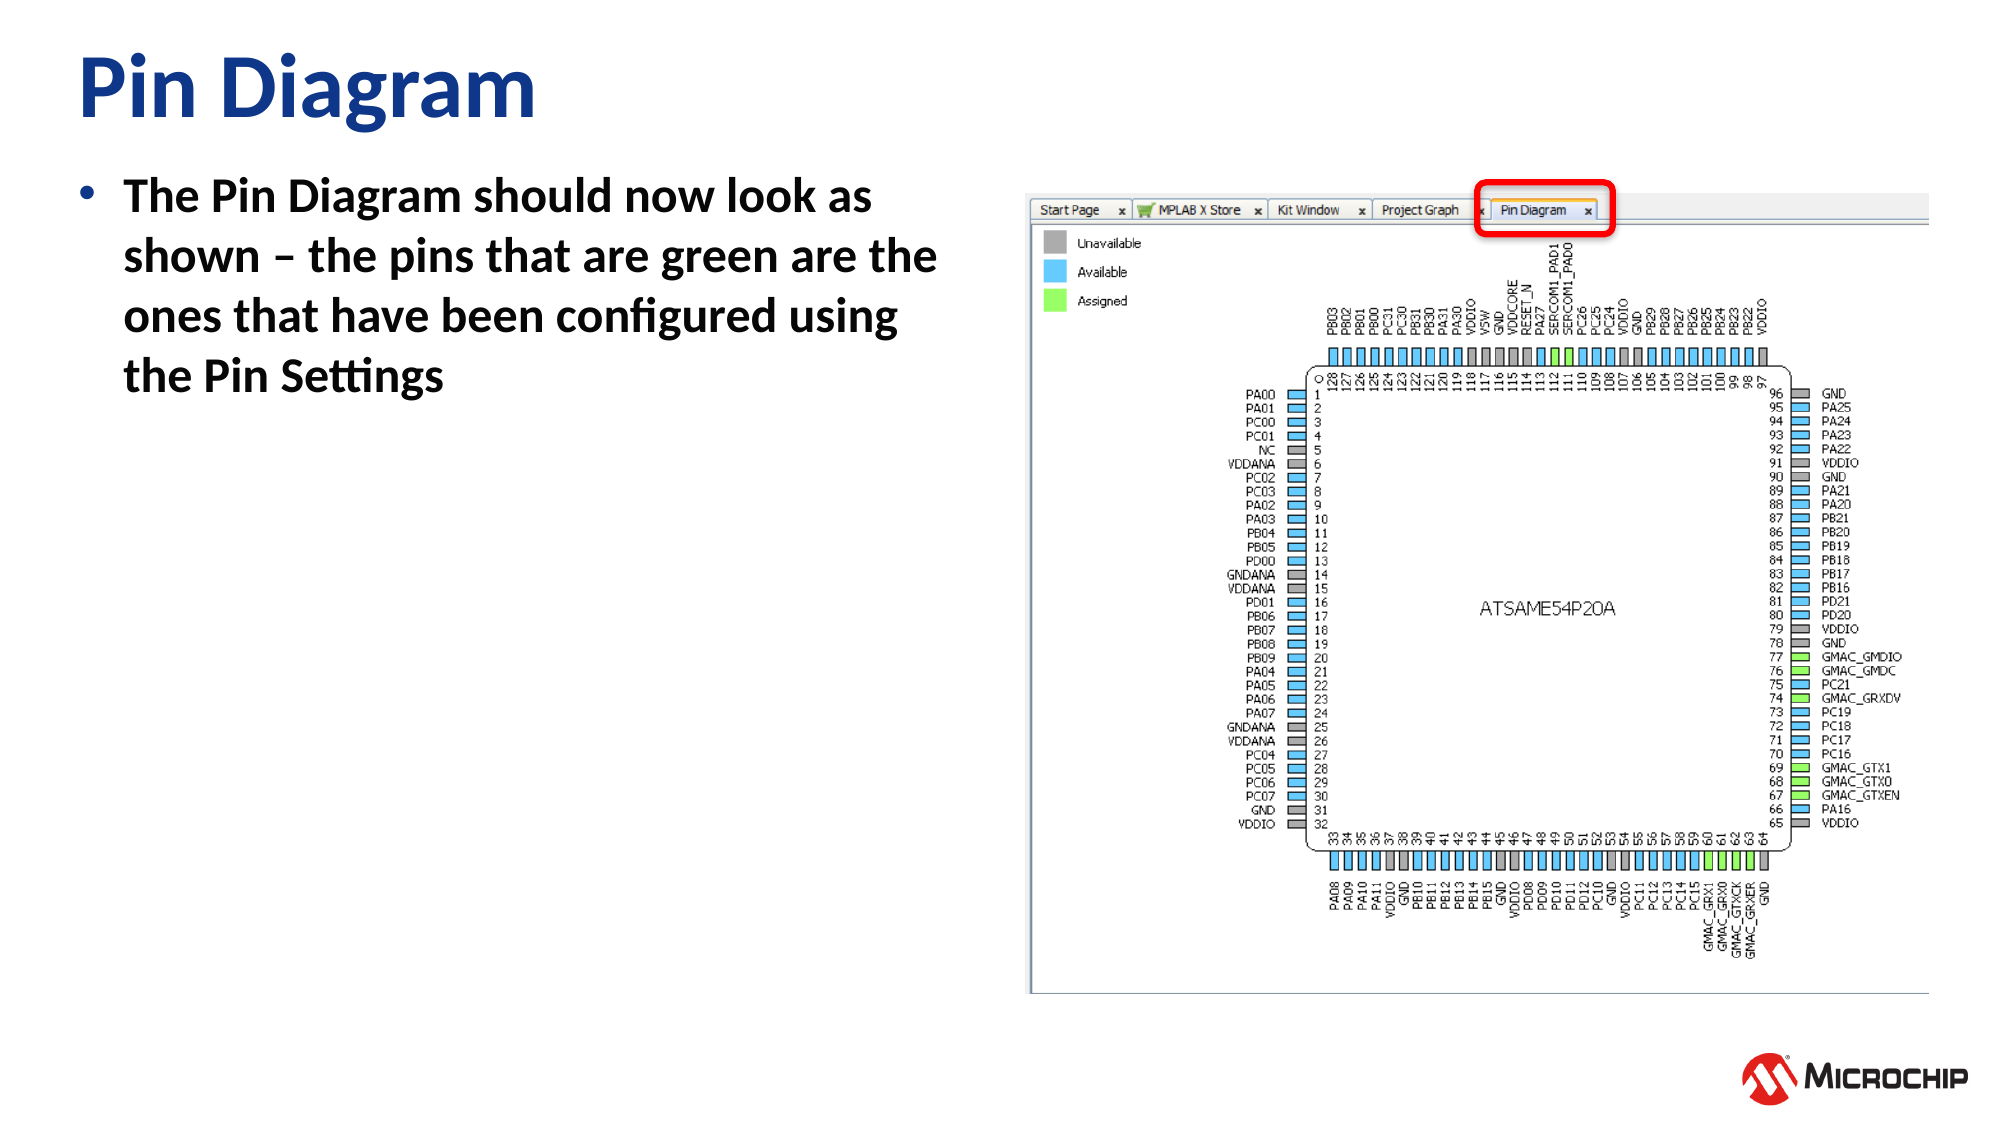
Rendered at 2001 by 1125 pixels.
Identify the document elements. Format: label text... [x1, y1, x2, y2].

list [1025, 192, 1930, 994]
text_box [1476, 181, 1614, 191]
picture [1736, 1049, 1974, 1109]
title Pin Diagram [58, 15, 1929, 144]
list The Pin Diagram should now look as shown – the pins that are green are the ones that have been configured using the Pin Settings [58, 152, 962, 1035]
